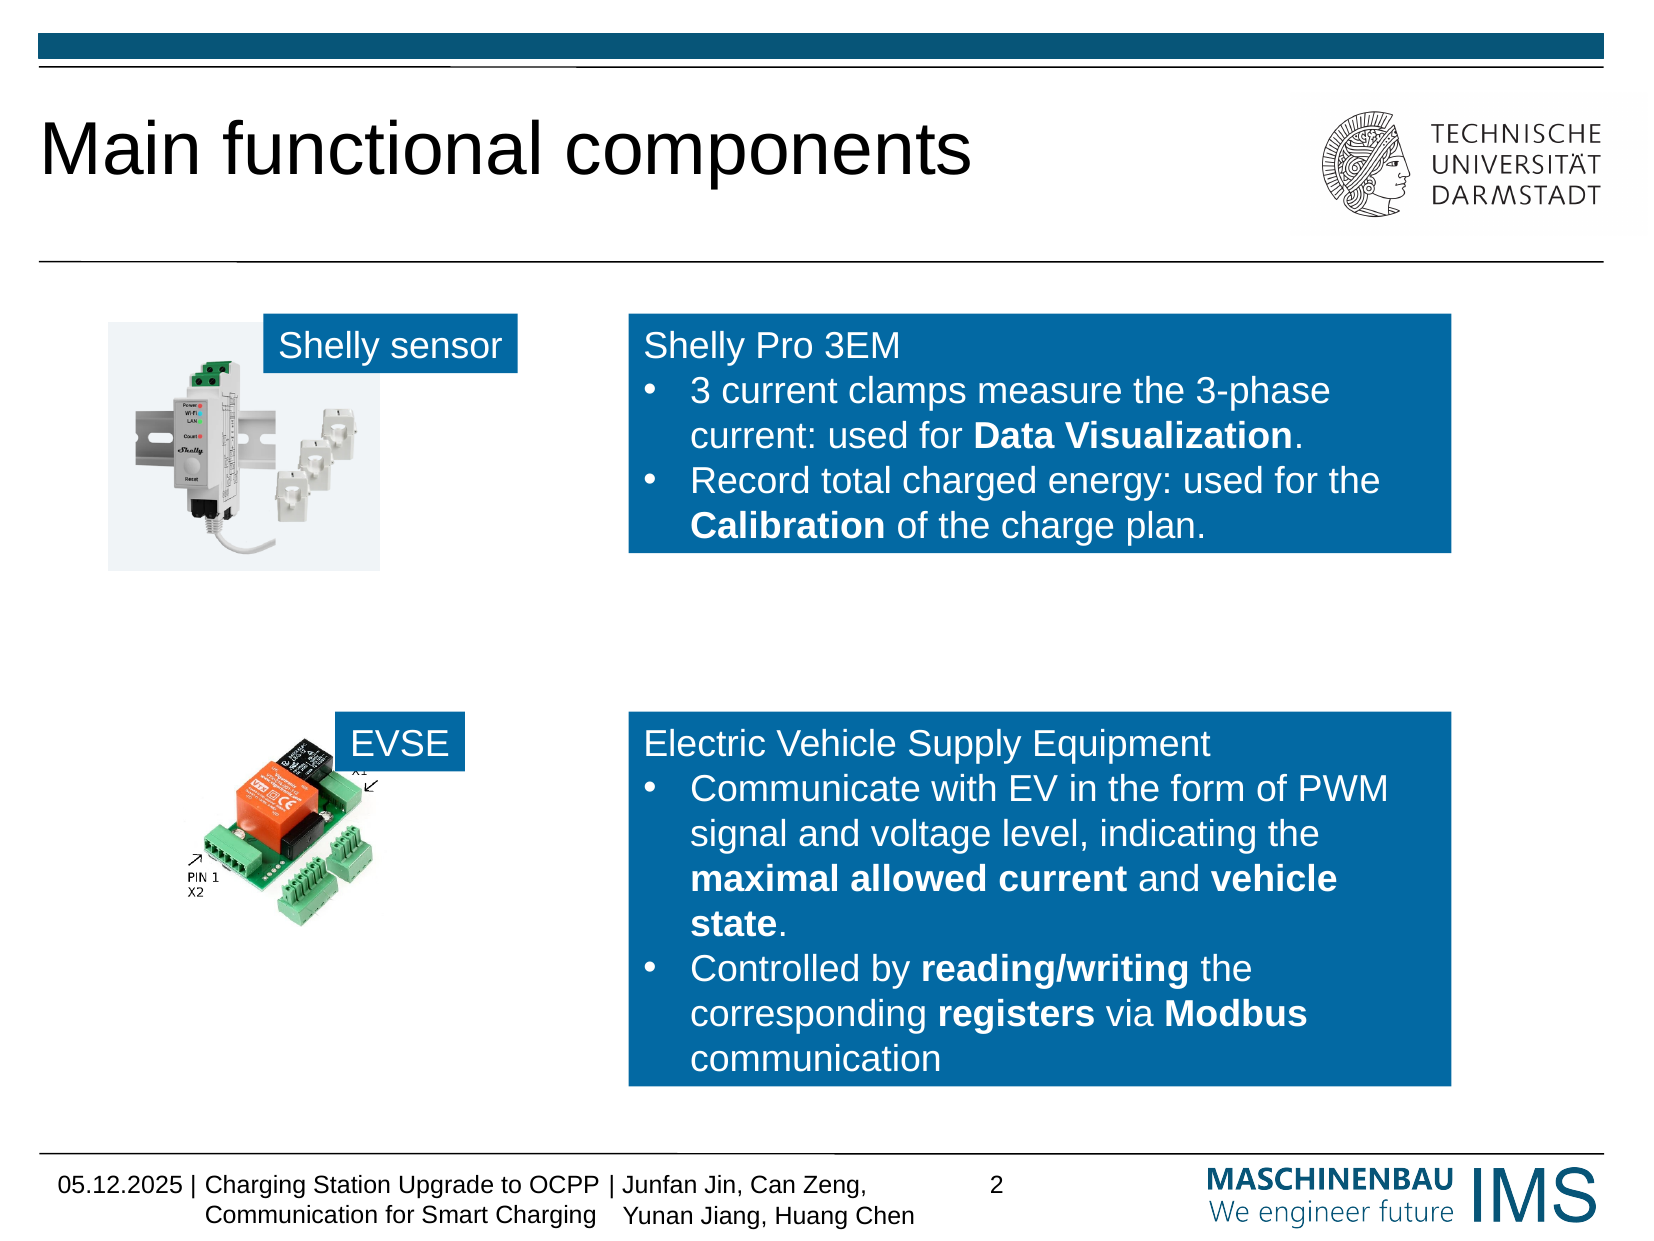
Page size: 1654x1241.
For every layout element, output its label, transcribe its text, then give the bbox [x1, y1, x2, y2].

picture [1286, 88, 1652, 240]
picture [1208, 1167, 1596, 1230]
picture [151, 711, 423, 927]
picture [108, 322, 380, 571]
picture [1301, 1167, 1309, 1176]
text_box Shelly Pro 3EM 3 current clamps measure the 3-phase current: used for Data Visualization. Record total charged energy: used for the Calibration of the charge plan. [628, 313, 1452, 554]
text_box Electric Vehicle Supply Equipment Communicate with EV in the form of PWM signal and voltage level, indicating the maximal allowed current and vehicle state. Controlled by reading/writing the corresponding registers via Modbus communication [628, 711, 1452, 1087]
text_box EVSE [423, 711, 465, 772]
picture [1376, 1167, 1384, 1180]
picture [1440, 1167, 1447, 1185]
text_box Main functional components [39, 72, 1266, 228]
picture [1335, 1167, 1343, 1179]
picture [1216, 1167, 1225, 1181]
picture [1563, 1167, 1596, 1201]
text_box Shelly sensor [263, 313, 518, 374]
